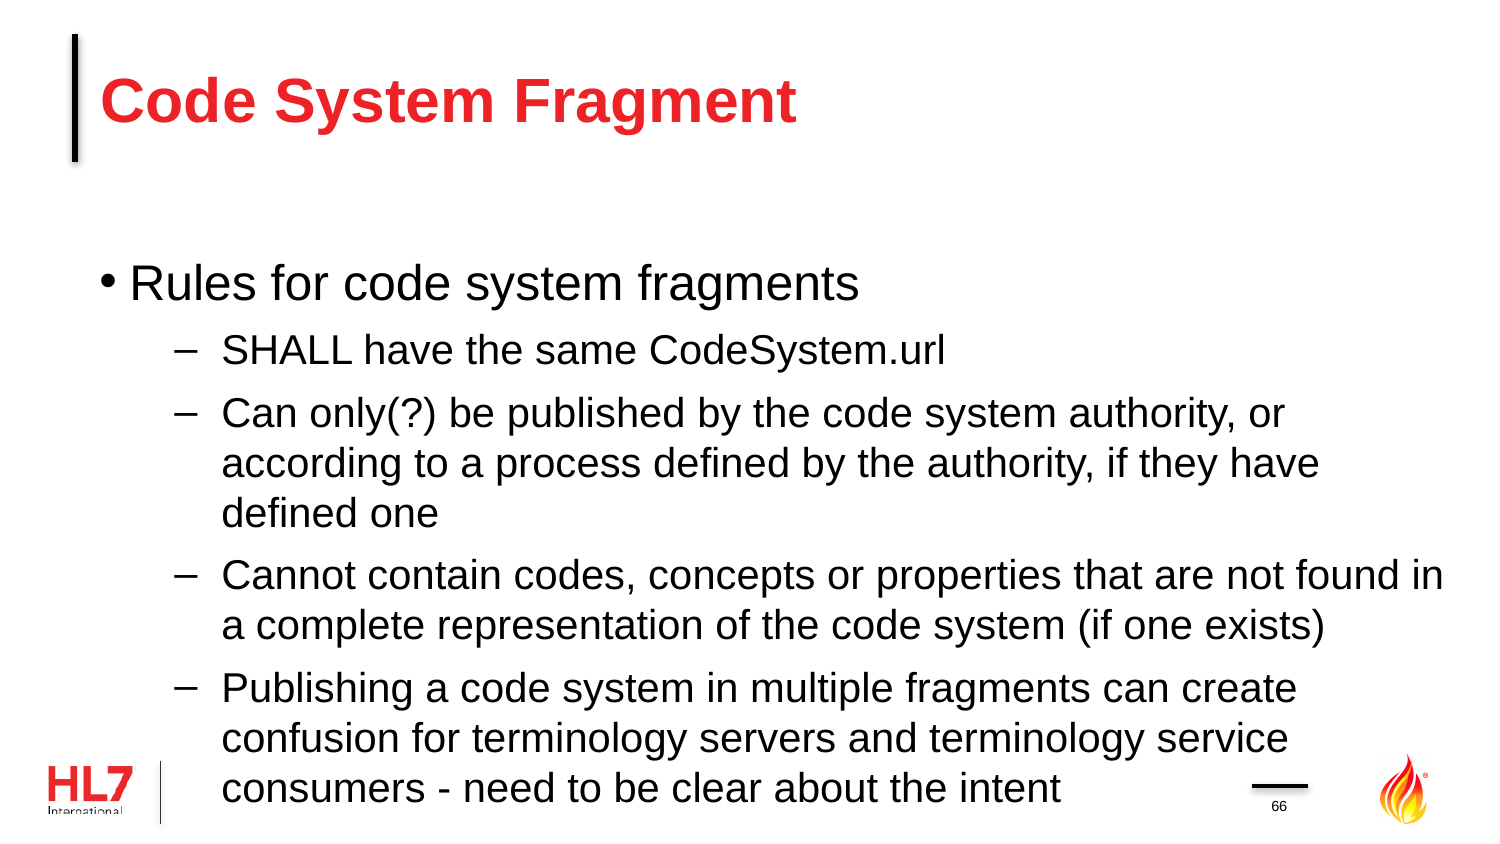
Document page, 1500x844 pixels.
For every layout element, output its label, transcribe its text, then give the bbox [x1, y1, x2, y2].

picture [1380, 753, 1428, 824]
title Code System Fragment [100, 33, 1451, 163]
slide_number 66 [1257, 788, 1302, 815]
list Rules for code system fragments SHALL have the same CodeSystem.url Can only(?) be published by the code system authority, or according to a process defined by the authority, if they have defined one Cannot contain codes, concepts or properties that are not found in a complete representation of the code system (if one exists) Publishing a code system in multiple fragments can create confusion for terminology servers and terminology service consumers - need to be clear about the intent [99, 250, 1450, 731]
